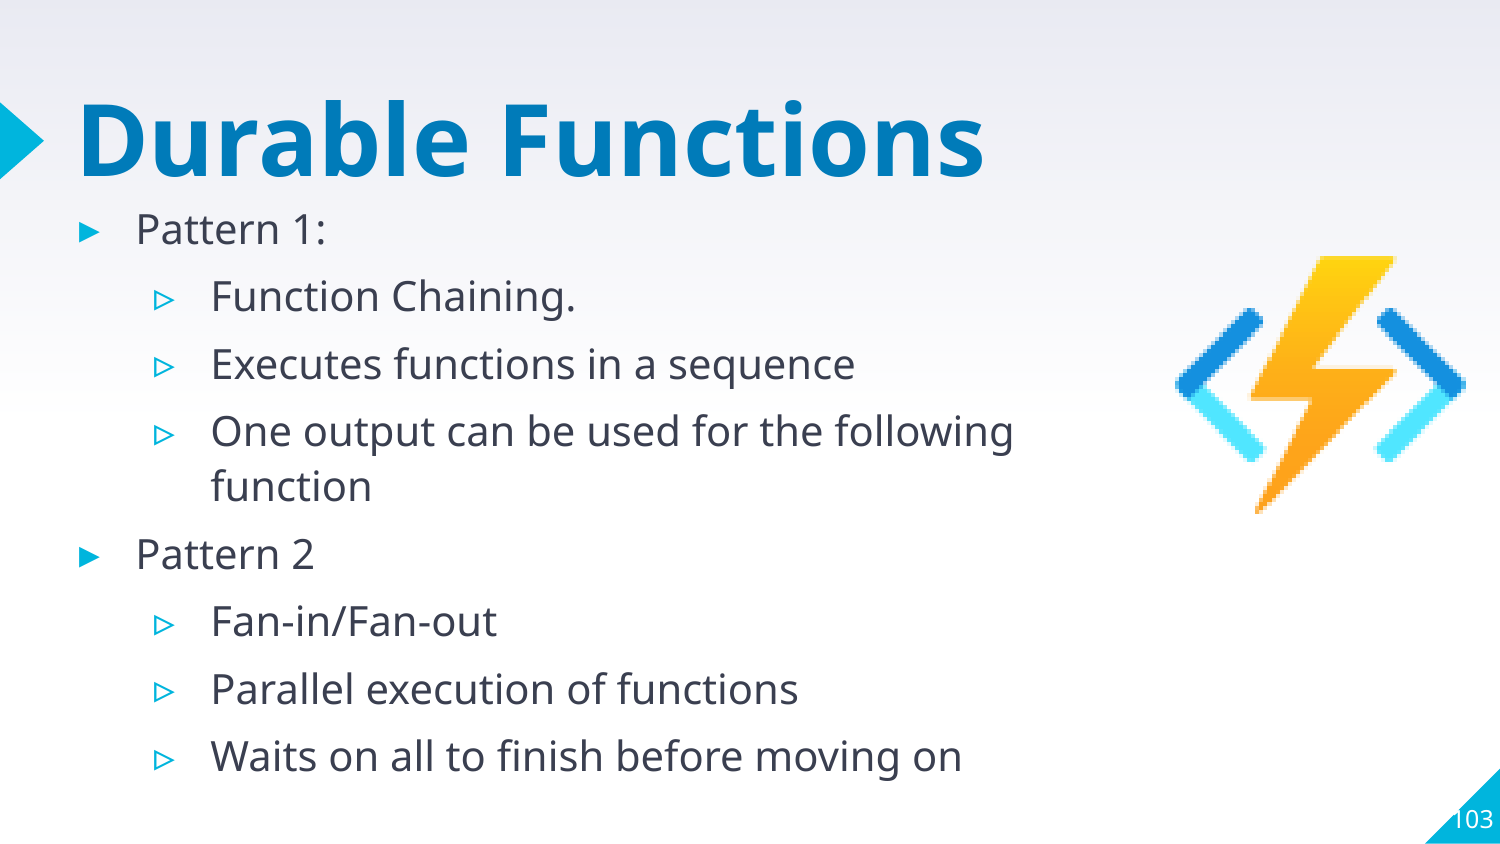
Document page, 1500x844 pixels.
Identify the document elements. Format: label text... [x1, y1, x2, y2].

title Durable Functions [75, 99, 1460, 238]
picture [1174, 239, 1466, 531]
slide_number 103 [1418, 760, 1494, 838]
list Pattern 1: Function Chaining. Executes functions in a sequence One output can be used for the following function Pattern 2 Fan-in/Fan-out Parallel execution of functions Waits on all to finish before moving on [60, 197, 1182, 798]
